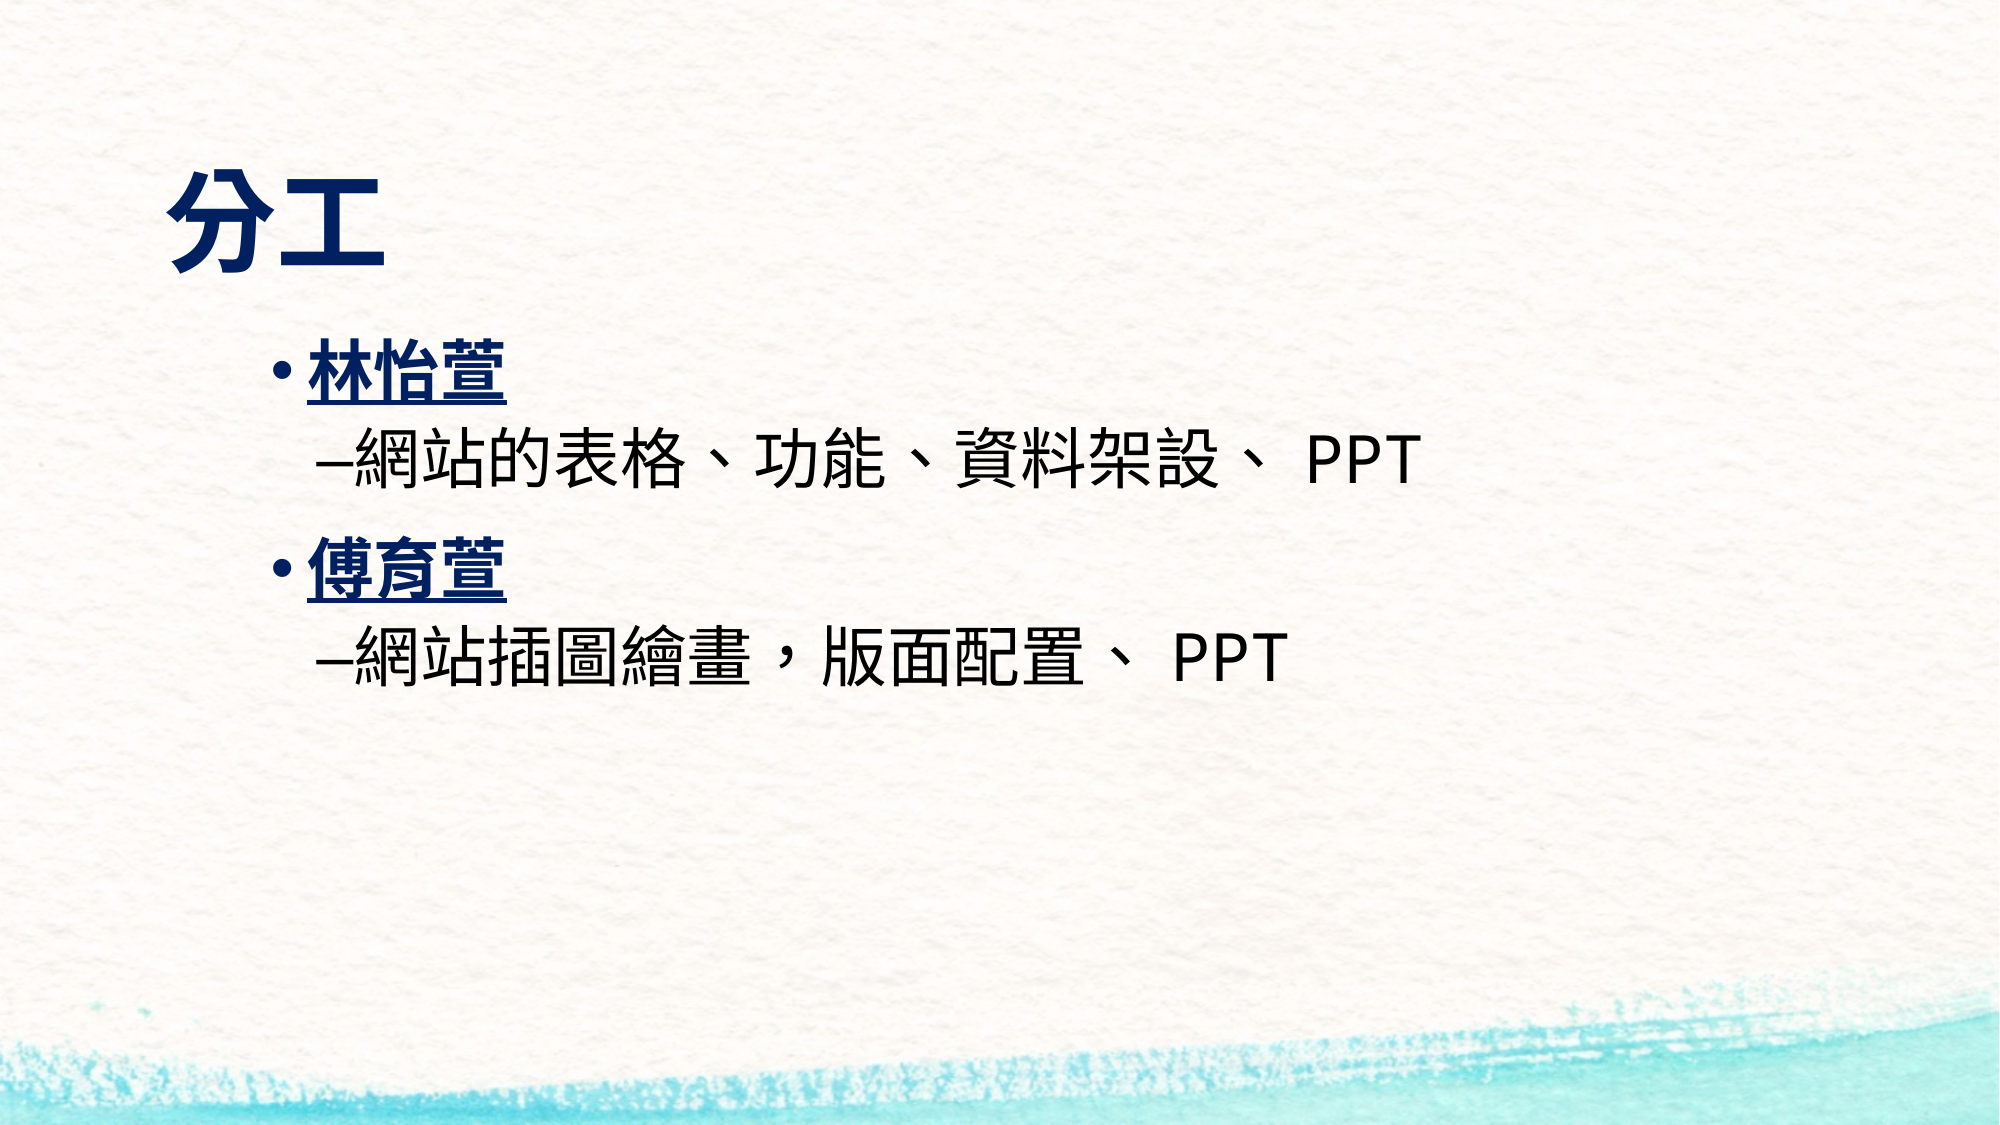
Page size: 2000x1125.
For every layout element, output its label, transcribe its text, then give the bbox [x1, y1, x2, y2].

picture [0, 0, 2000, 1125]
title 分工 [149, 107, 1725, 296]
list 林怡萱 網站的表格、功能、資料架設、PPT 傅育萱 網站插圖繪畫，版面配置、PPT [255, 329, 1831, 1018]
